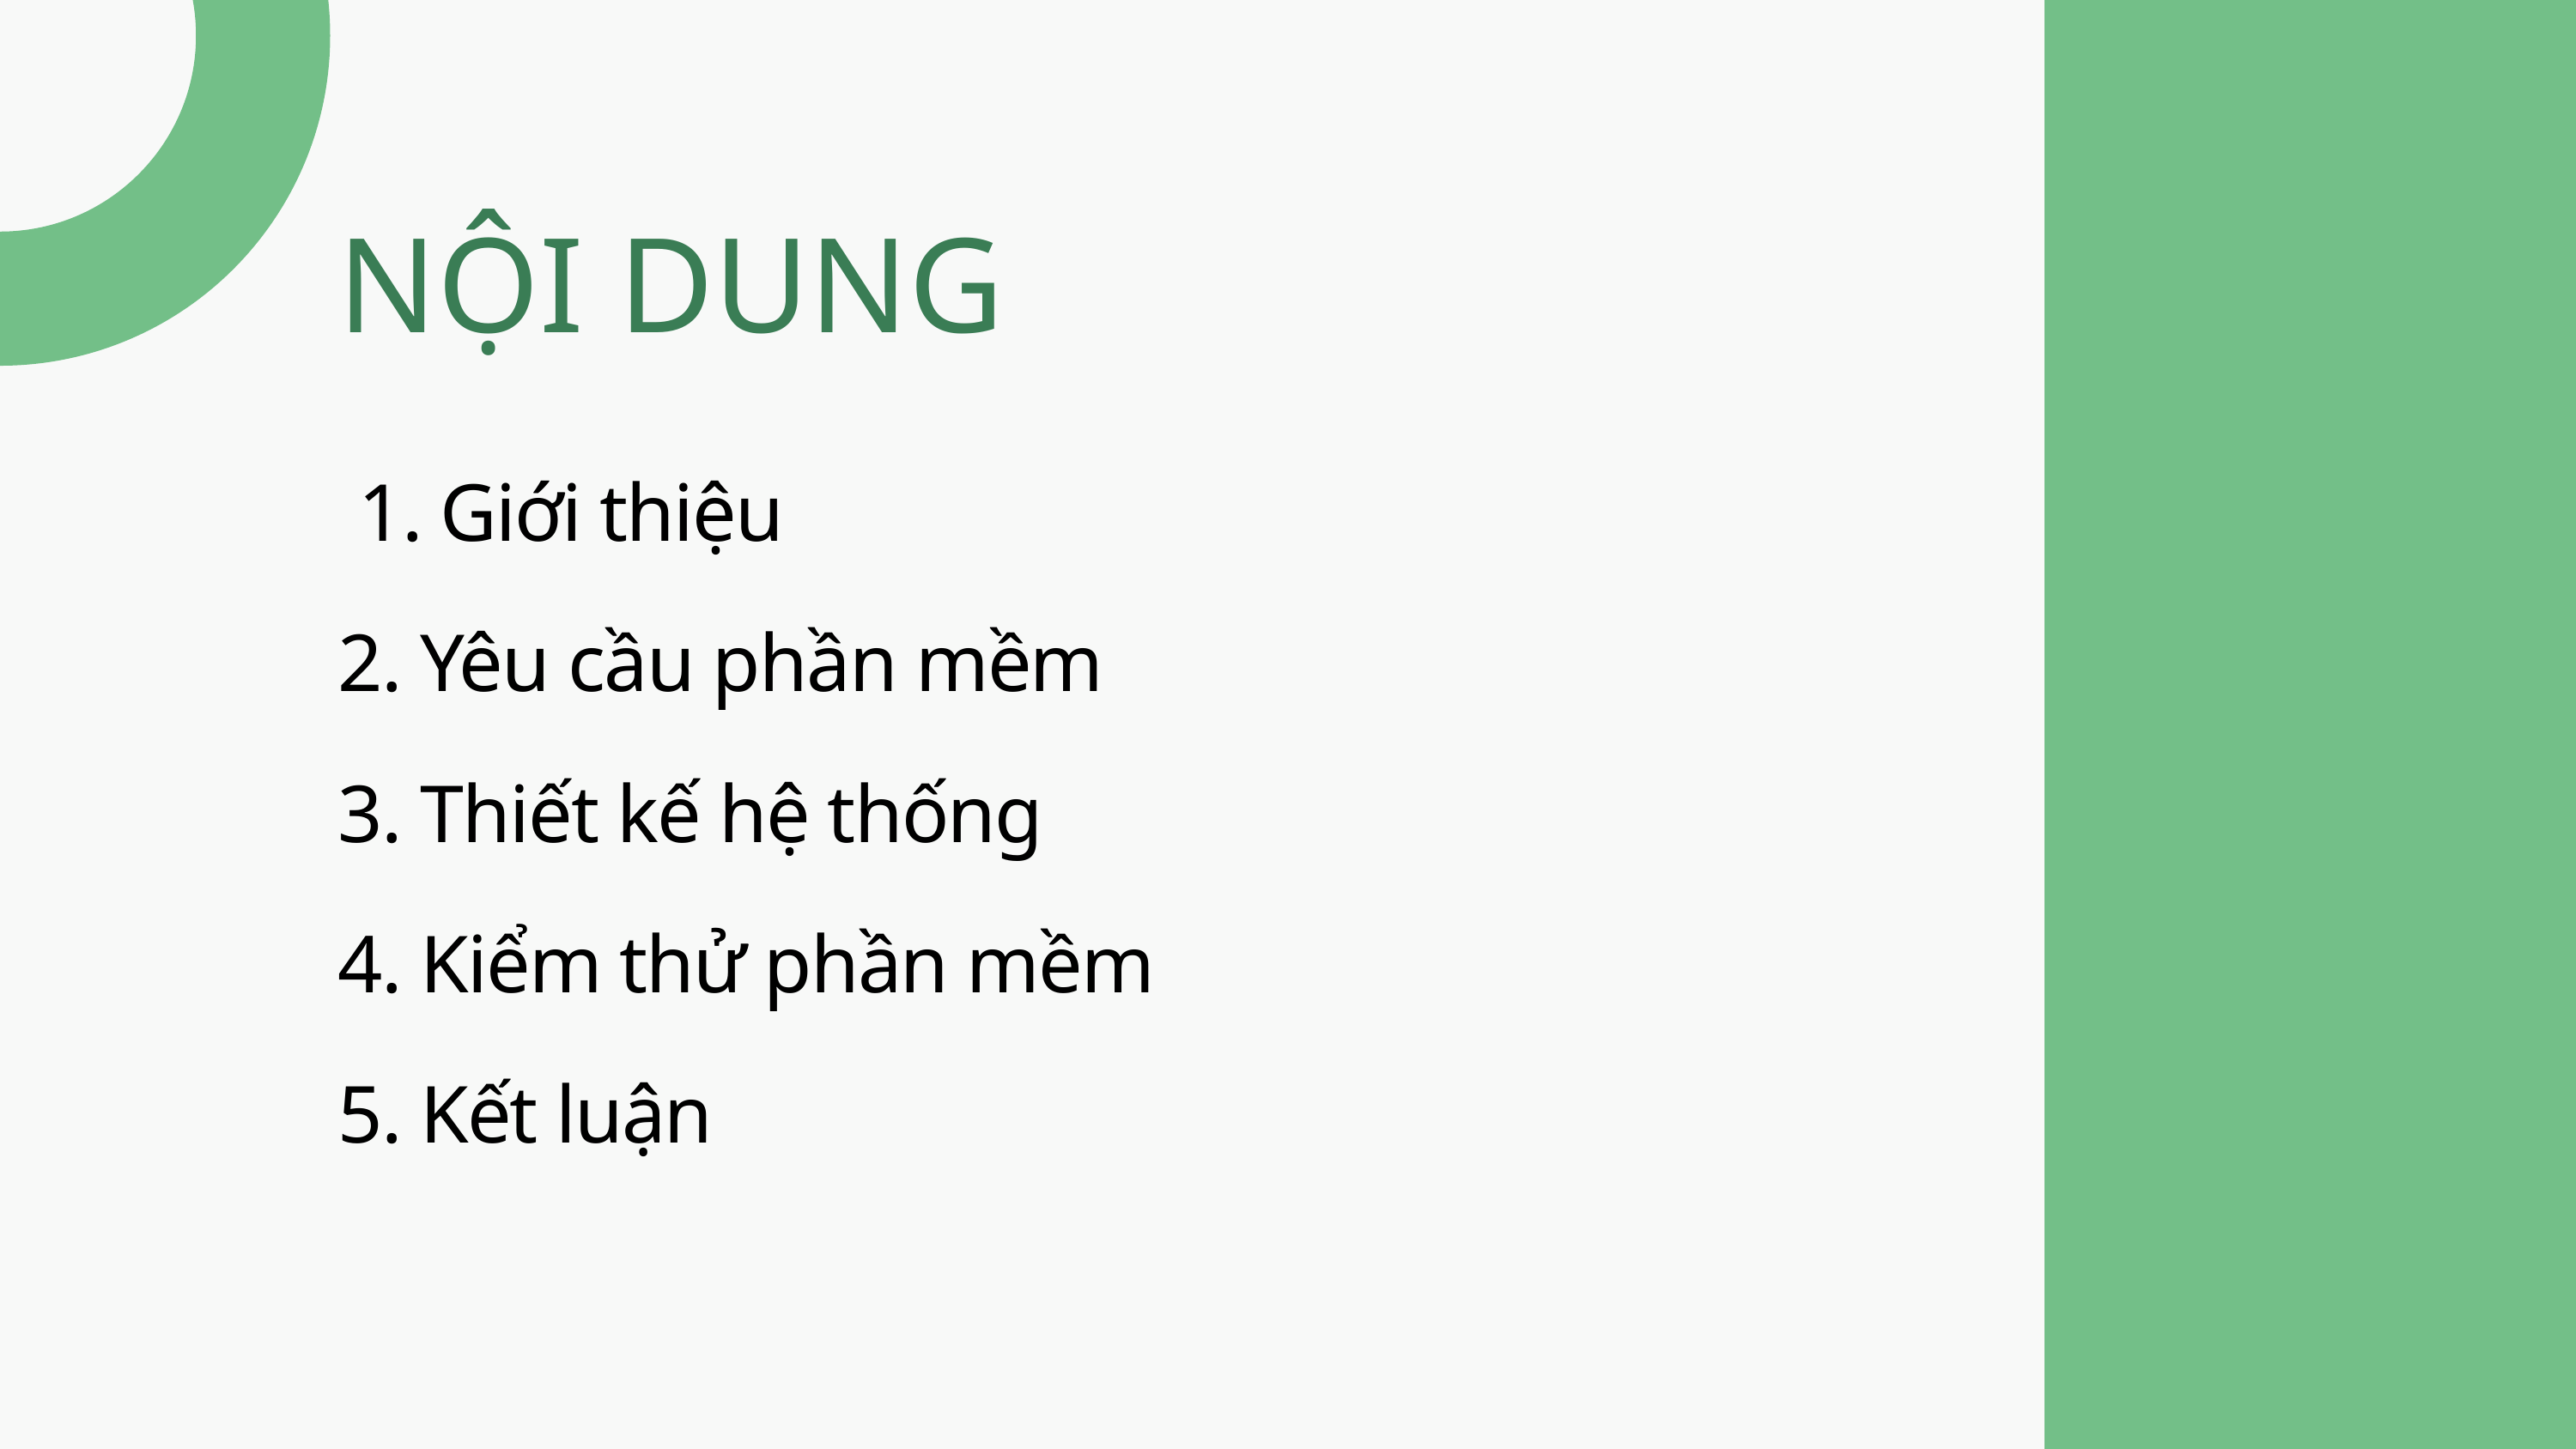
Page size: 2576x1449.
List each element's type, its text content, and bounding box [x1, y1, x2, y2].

text_box 1. Giới thiệu [337, 446, 1312, 557]
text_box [2044, 0, 2576, 1449]
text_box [0, 0, 264, 300]
text_box 3. Thiết kế hệ thống [337, 748, 1338, 858]
text_box NỘI DUNG [337, 175, 1104, 359]
text_box 2. Yêu cầu phần mềm [337, 597, 1461, 707]
text_box 4. Kiểm thử phần mềm [337, 898, 1338, 1009]
text_box 5. Kết luận [337, 1048, 1338, 1160]
